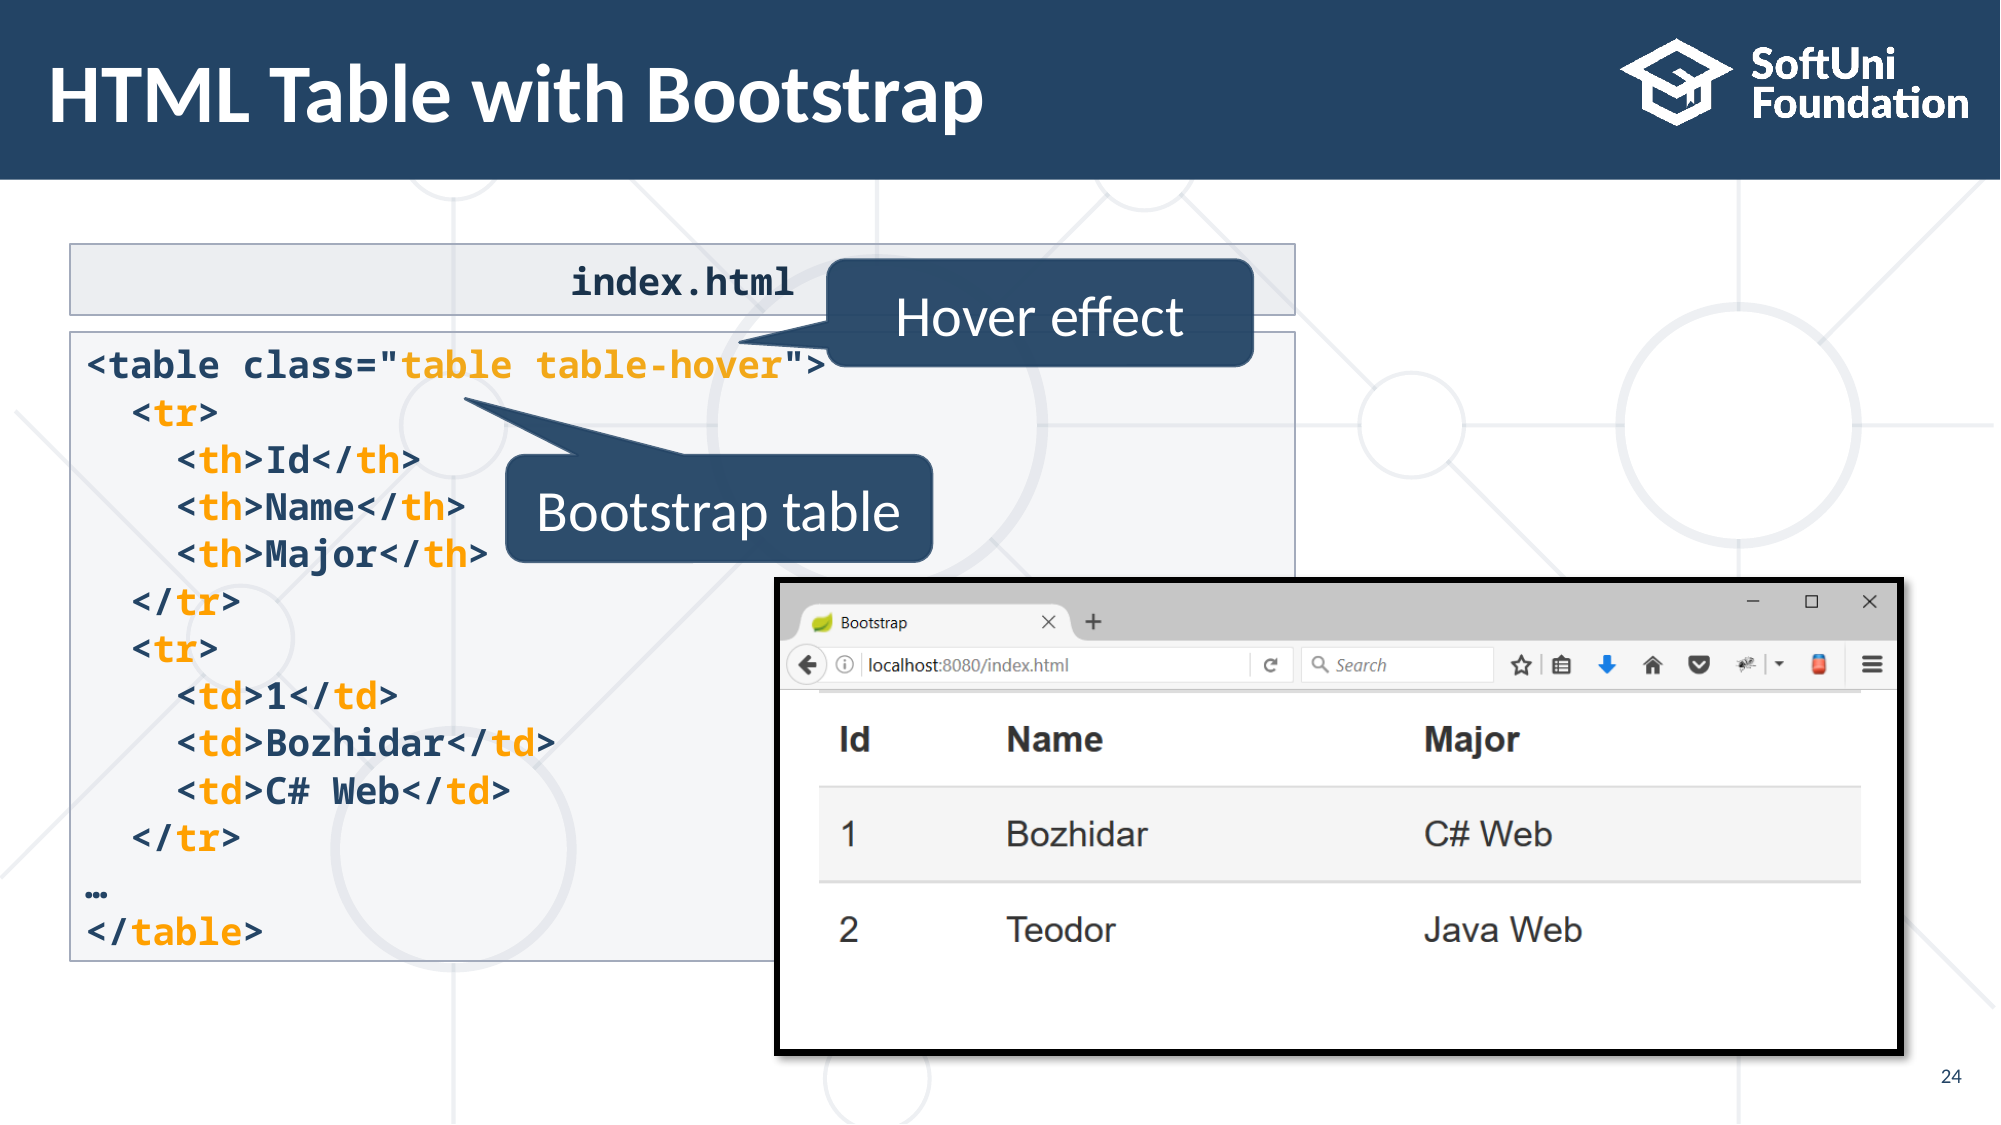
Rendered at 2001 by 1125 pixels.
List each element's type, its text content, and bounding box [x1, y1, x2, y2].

text_box <table class="table table-hover"> <tr> <th>Id</th> <th>Name</th> <th>Major</th> </tr> <tr> <td>1</td> <td>Bozhidar</td> <td>C# Web</td> </tr> … </table> [70, 331, 1296, 961]
text_box index.html [70, 244, 1296, 316]
picture [1619, 38, 1968, 126]
text_box Bootstrap table [463, 396, 934, 564]
title HTML Table with Bootstrap [31, 16, 1591, 162]
text_box Hover effect [737, 257, 1255, 368]
picture [779, 582, 1898, 1050]
slide_number 24 [1897, 1049, 1968, 1100]
